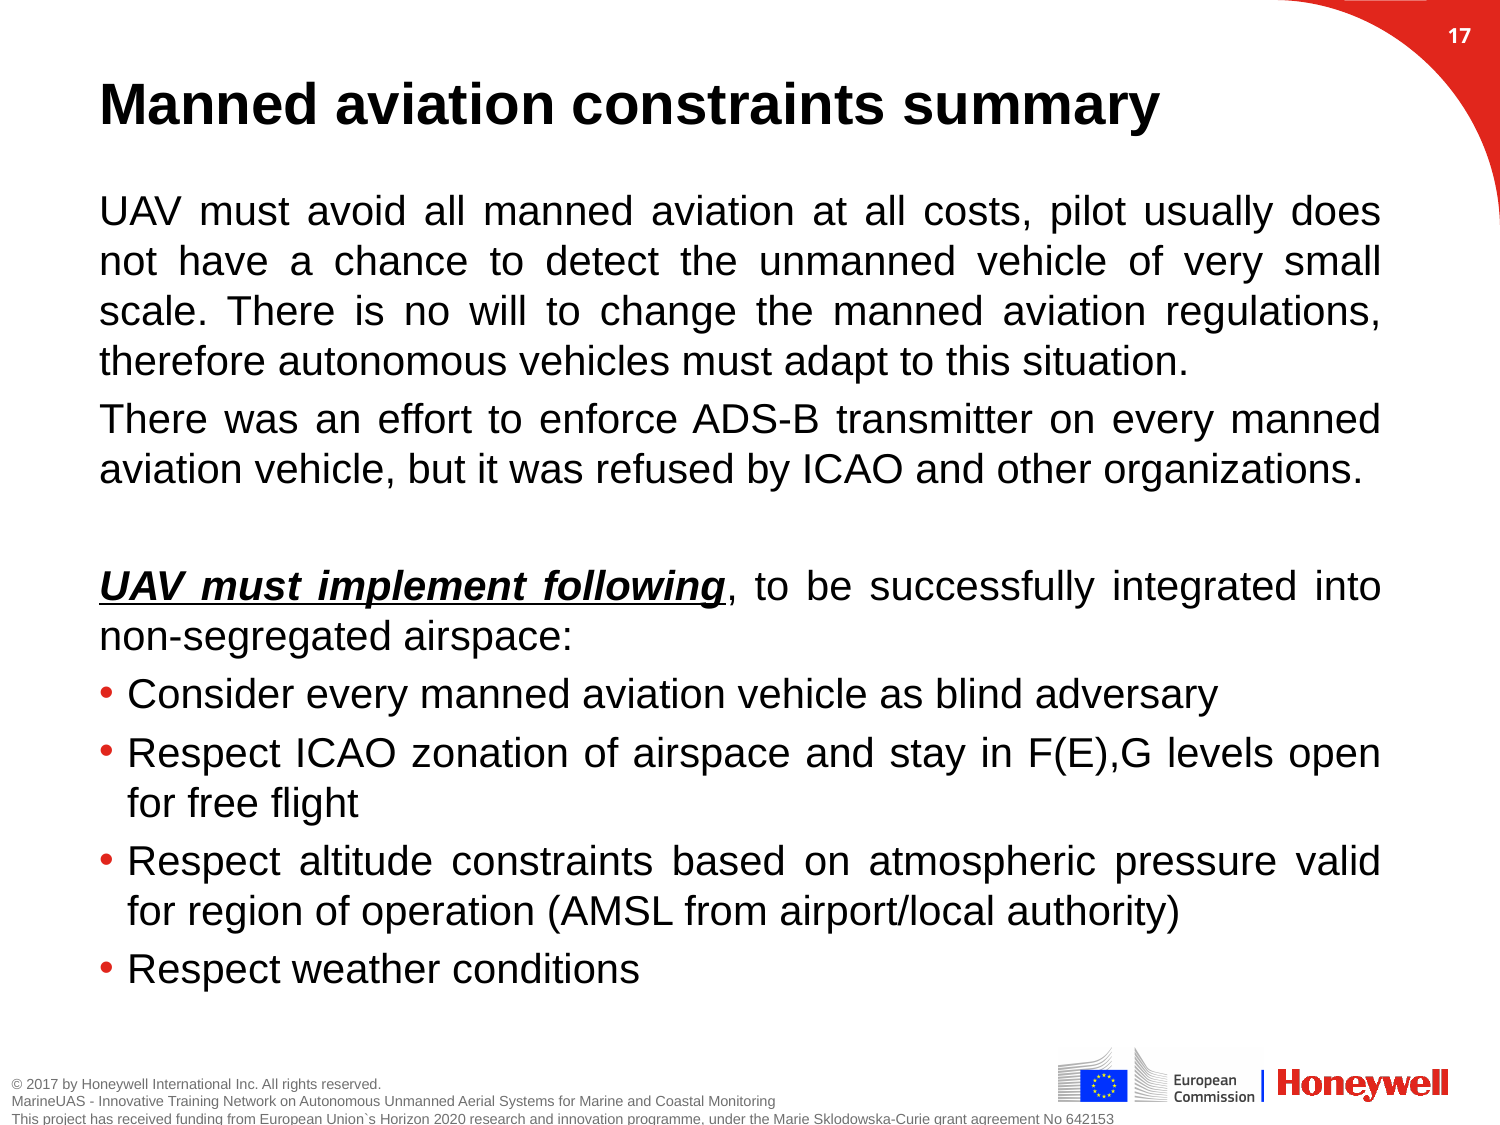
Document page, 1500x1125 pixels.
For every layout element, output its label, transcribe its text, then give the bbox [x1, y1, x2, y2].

slide_number 16 [1432, 0, 1500, 79]
title Manned aviation constraints summary [84, 58, 1398, 141]
picture [1278, 1069, 1448, 1102]
list UAV must avoid all manned aviation at all costs, pilot usually does not have a chance to detect the unmanned vehicle of very small scale. There is no will to change the manned aviation regulations, therefore autonomous vehicles must adapt to this situation. There was an effort to enforce ADS-B transmitter on every manned aviation vehicle, but it was refused by ICAO and other organizations. UAV must implement following, to be successfully integrated into non-segregated airspace: Consider every manned aviation vehicle as blind adversary Respect ICAO zonation of airspace and stay in F(E),G levels open for free flight Respect altitude constraints based on atmospheric pressure valid for region of operation (AMSL from airport/local authority) Respect weather conditions [84, 176, 1398, 1048]
picture [1058, 1048, 1264, 1102]
